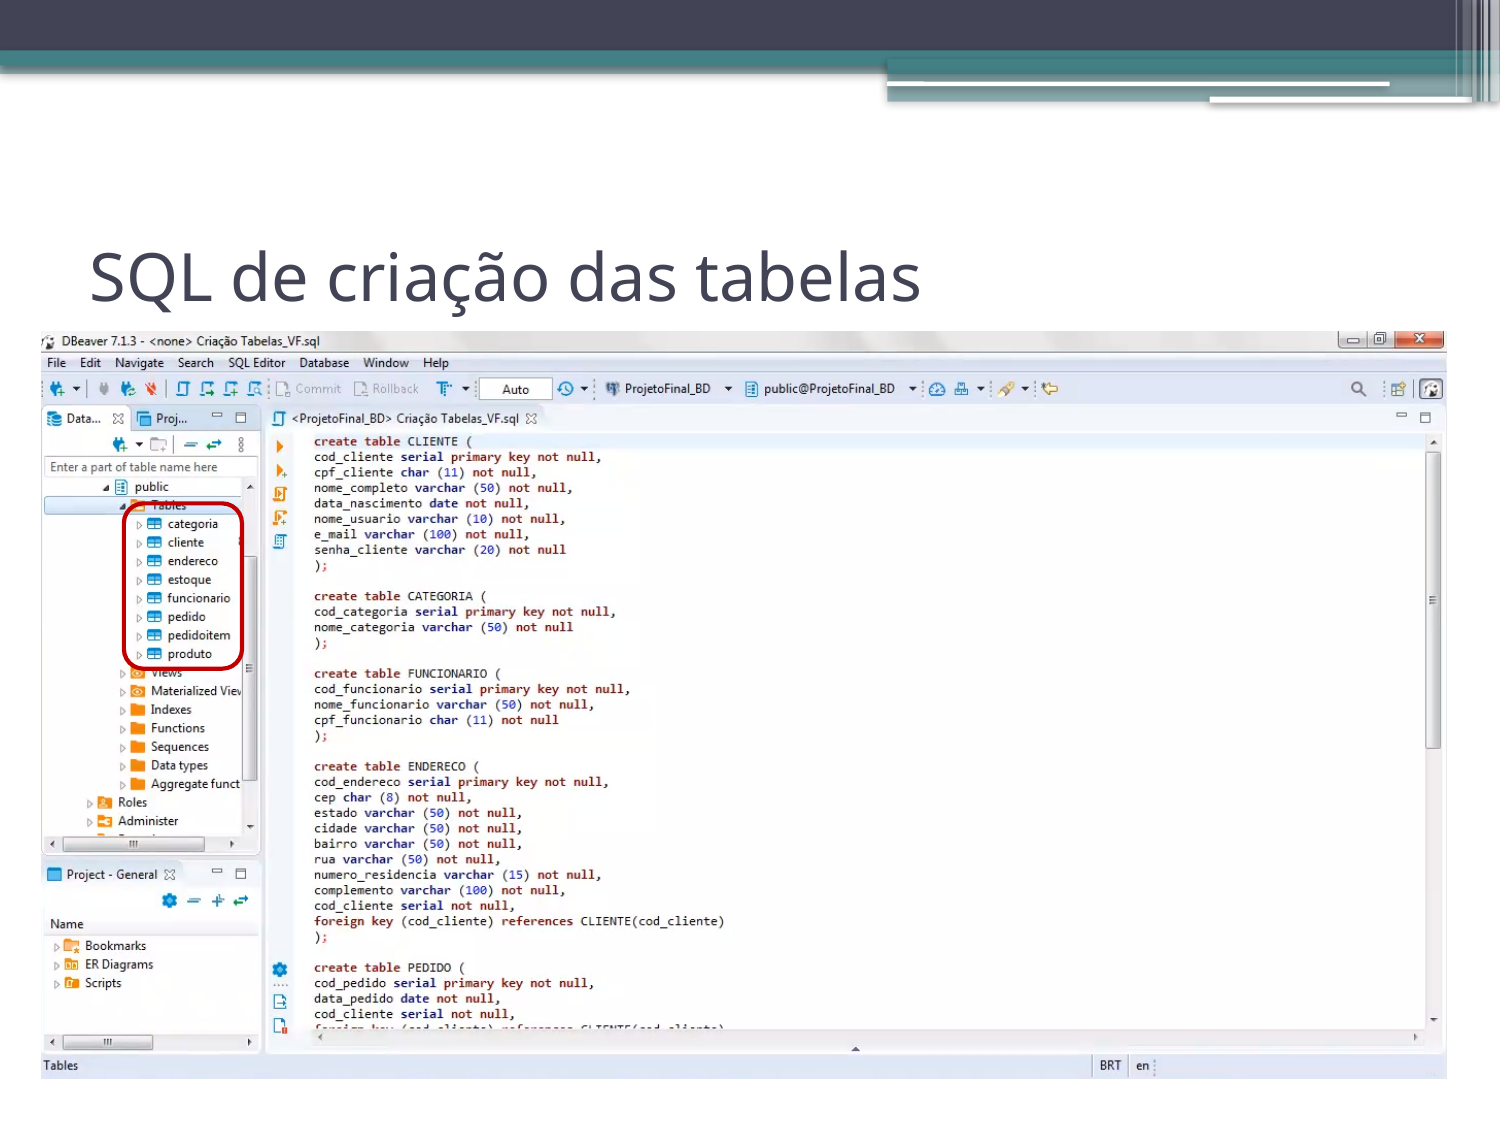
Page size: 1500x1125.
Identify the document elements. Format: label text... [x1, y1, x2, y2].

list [41, 331, 1448, 1079]
title SQL de criação das tabelas [75, 187, 1425, 328]
